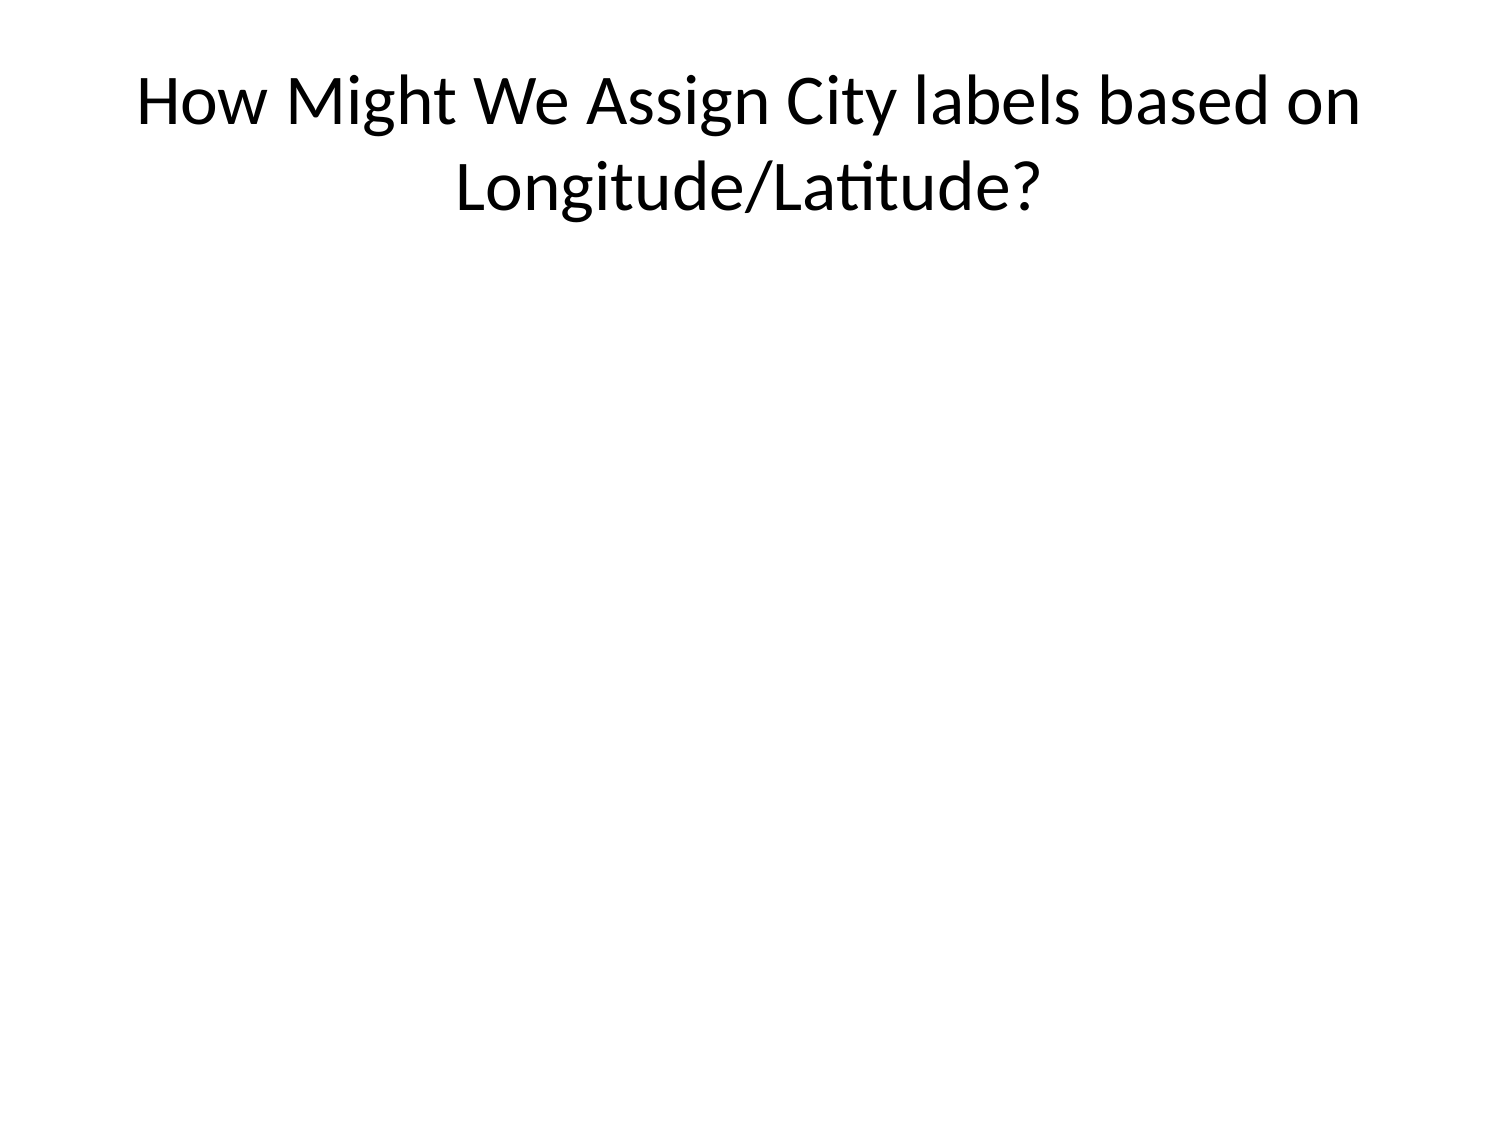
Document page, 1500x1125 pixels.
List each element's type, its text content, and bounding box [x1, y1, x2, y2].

title How Might We Assign City labels based on Longitude/Latitude? [75, 45, 1425, 233]
